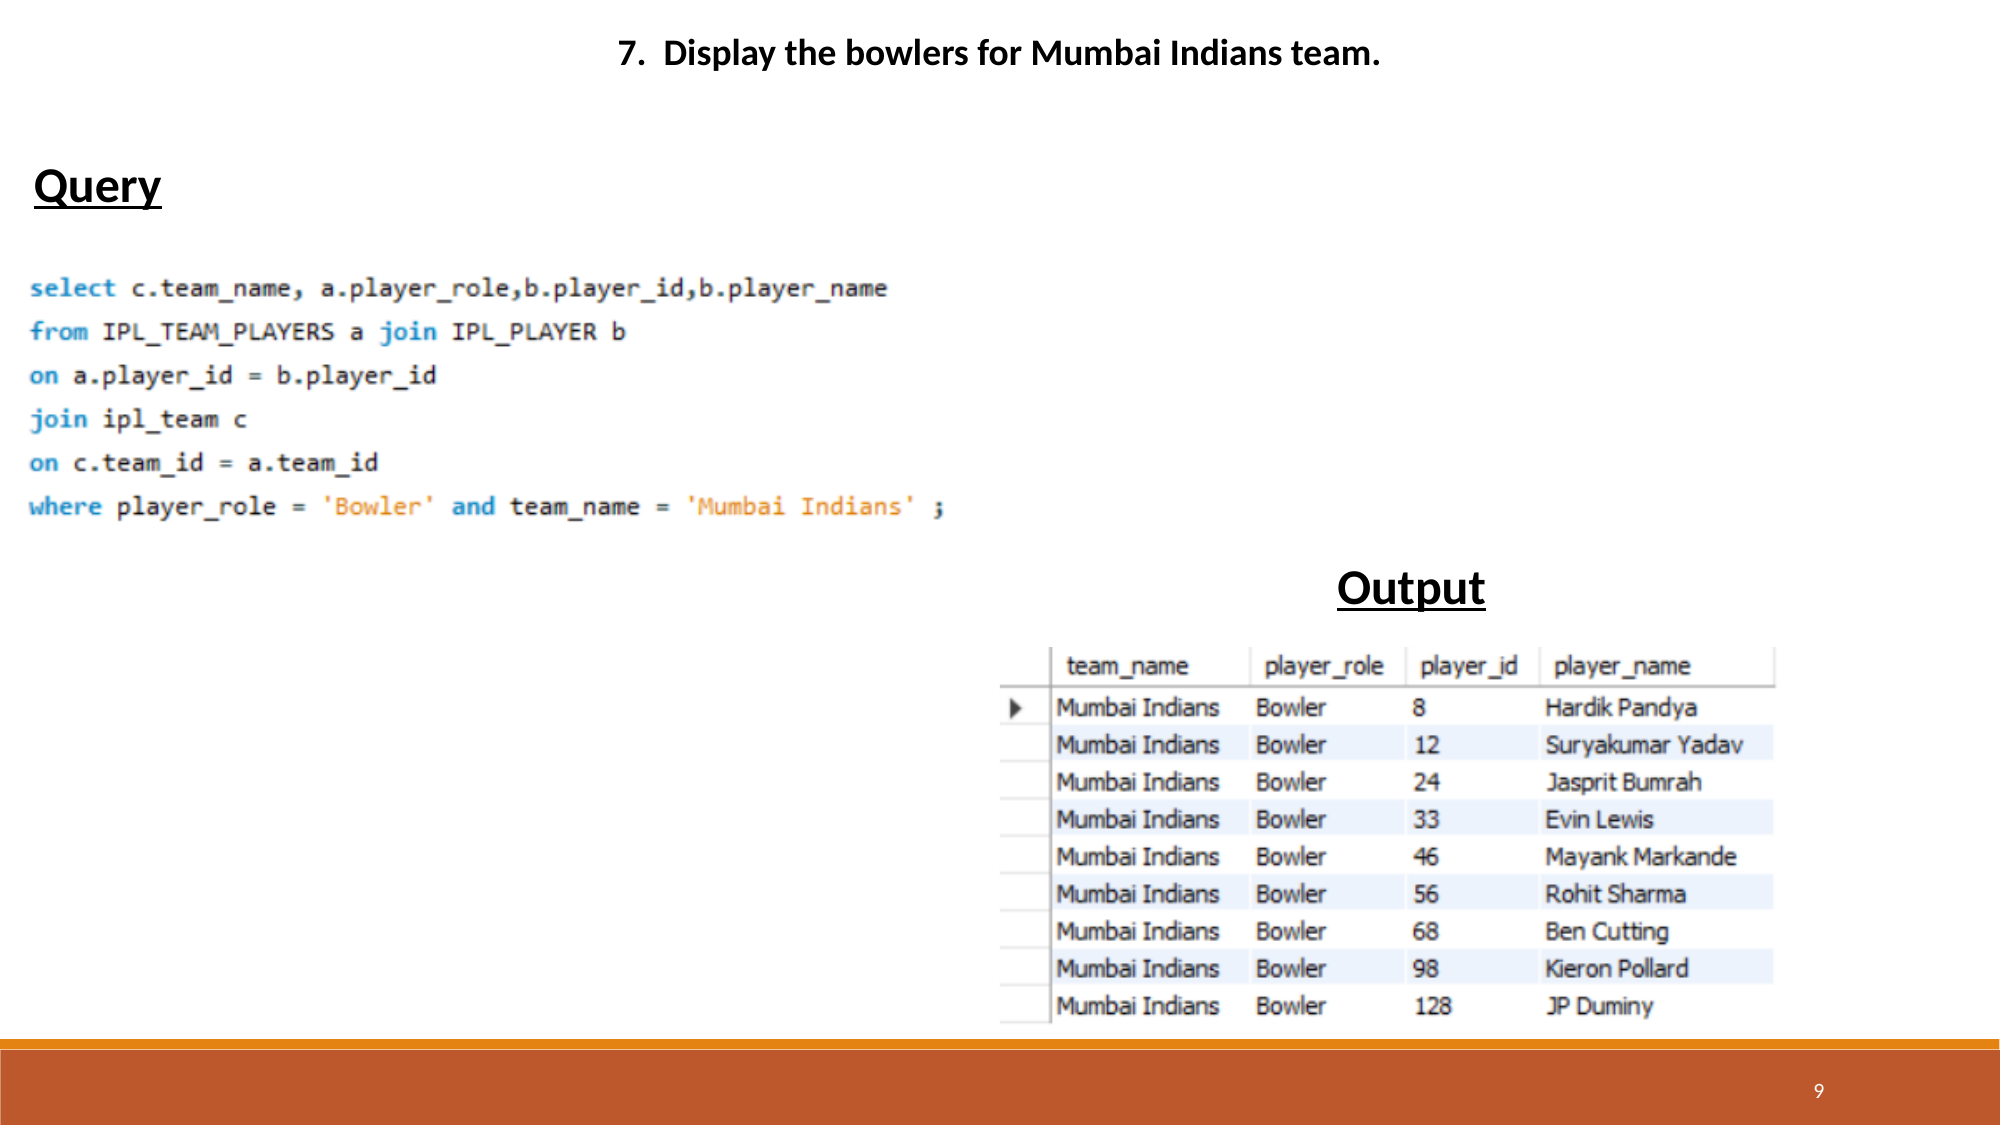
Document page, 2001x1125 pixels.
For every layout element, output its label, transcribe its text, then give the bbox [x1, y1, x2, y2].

slide_number 9 [1624, 1059, 1840, 1120]
text_box Output [1322, 547, 1575, 623]
text_box Query [18, 145, 237, 221]
picture [0, 239, 958, 547]
text_box 7. Display the bowlers for Mumbai Indians team. [500, 20, 1500, 81]
picture [999, 646, 1782, 1038]
